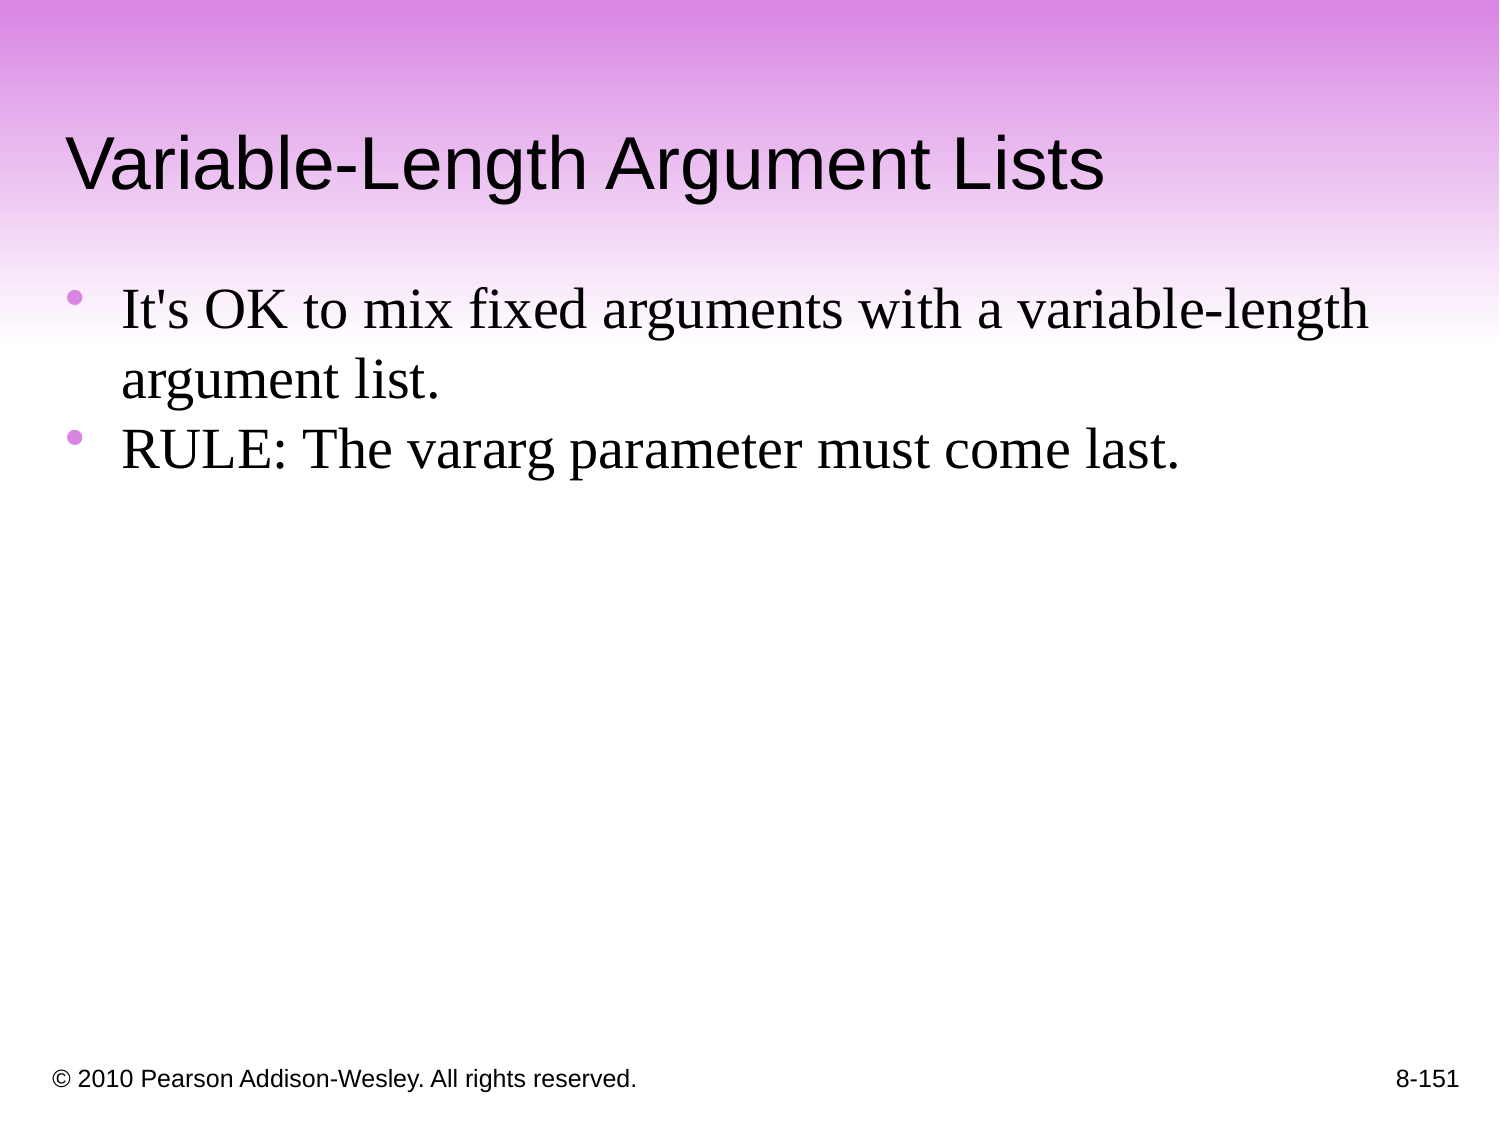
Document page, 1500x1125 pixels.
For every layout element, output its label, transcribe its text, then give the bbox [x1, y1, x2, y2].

list It's OK to mix fixed arguments with a variable-length argument list. RULE: The vararg parameter must come last. [50, 262, 1411, 1013]
title Variable-Length Argument Lists [50, 49, 1463, 213]
slide_number 8-151 [1162, 1024, 1476, 1101]
